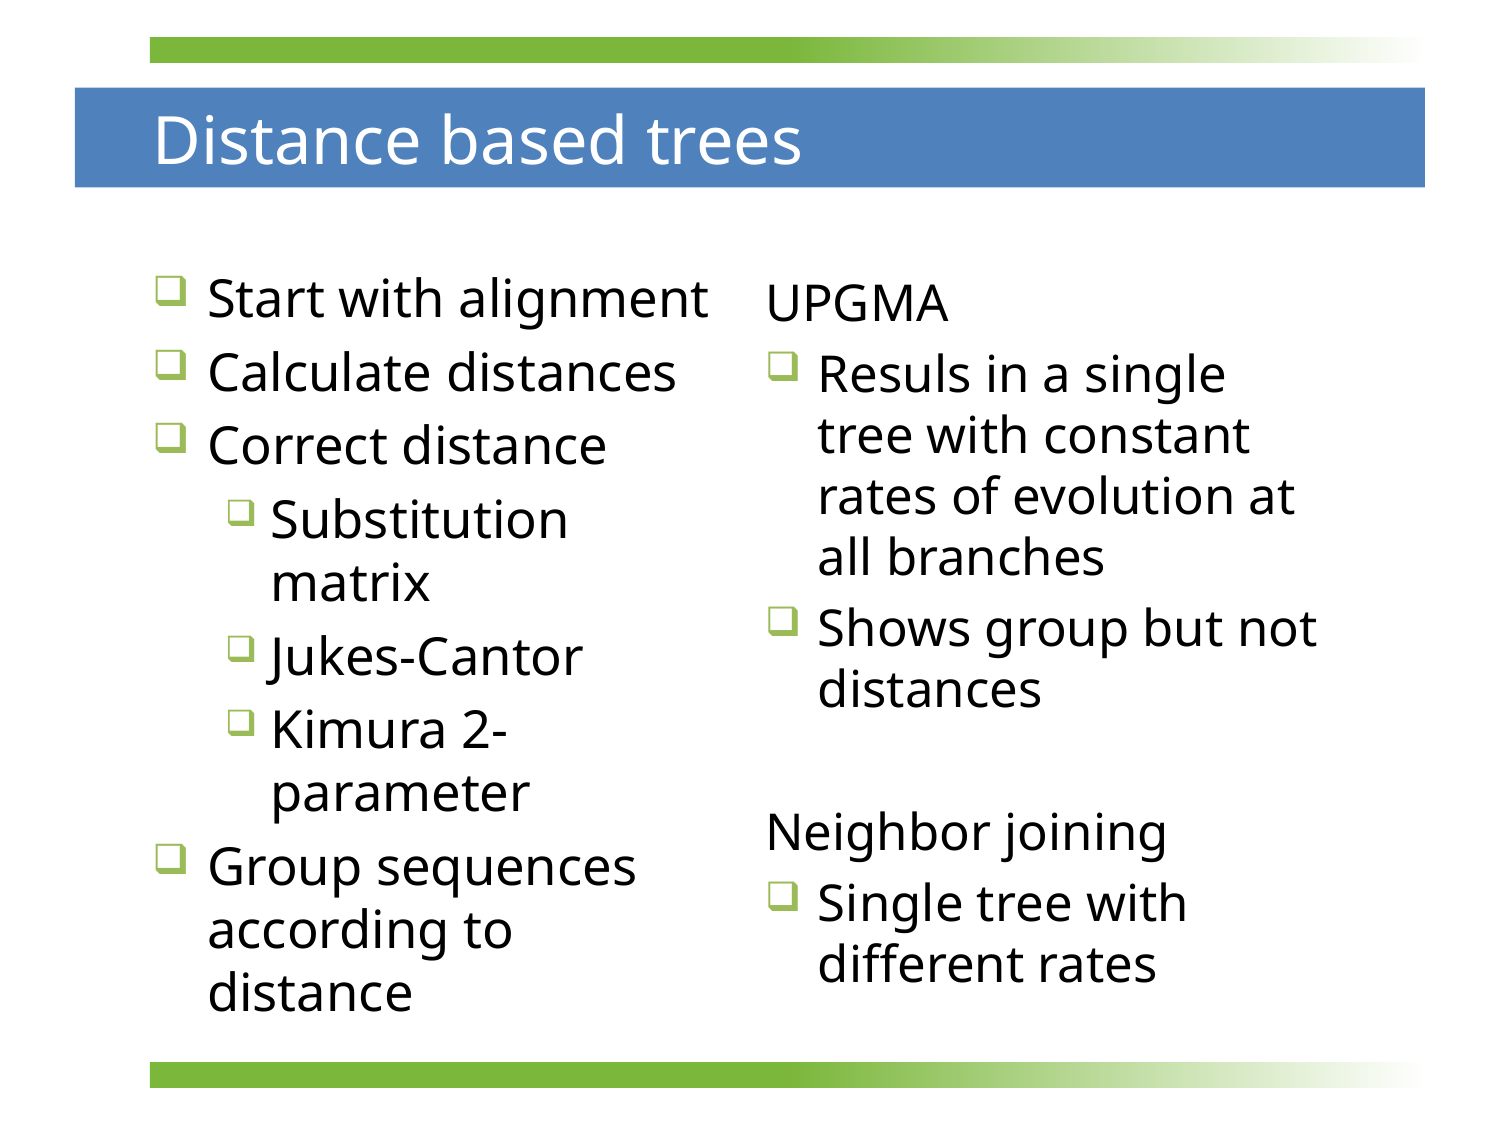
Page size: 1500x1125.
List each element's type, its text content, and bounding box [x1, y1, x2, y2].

list UPGMA Resuls in a single tree with constant rates of evolution at all branches Shows group but not distances Neighbor joining Single tree with different rates [750, 262, 1350, 1005]
title Distance based trees [137, 87, 1425, 188]
list Start with alignment Calculate distances Correct distance Substitution matrix Jukes-Cantor Kimura 2-parameter Group sequences according to distance [137, 257, 750, 1038]
